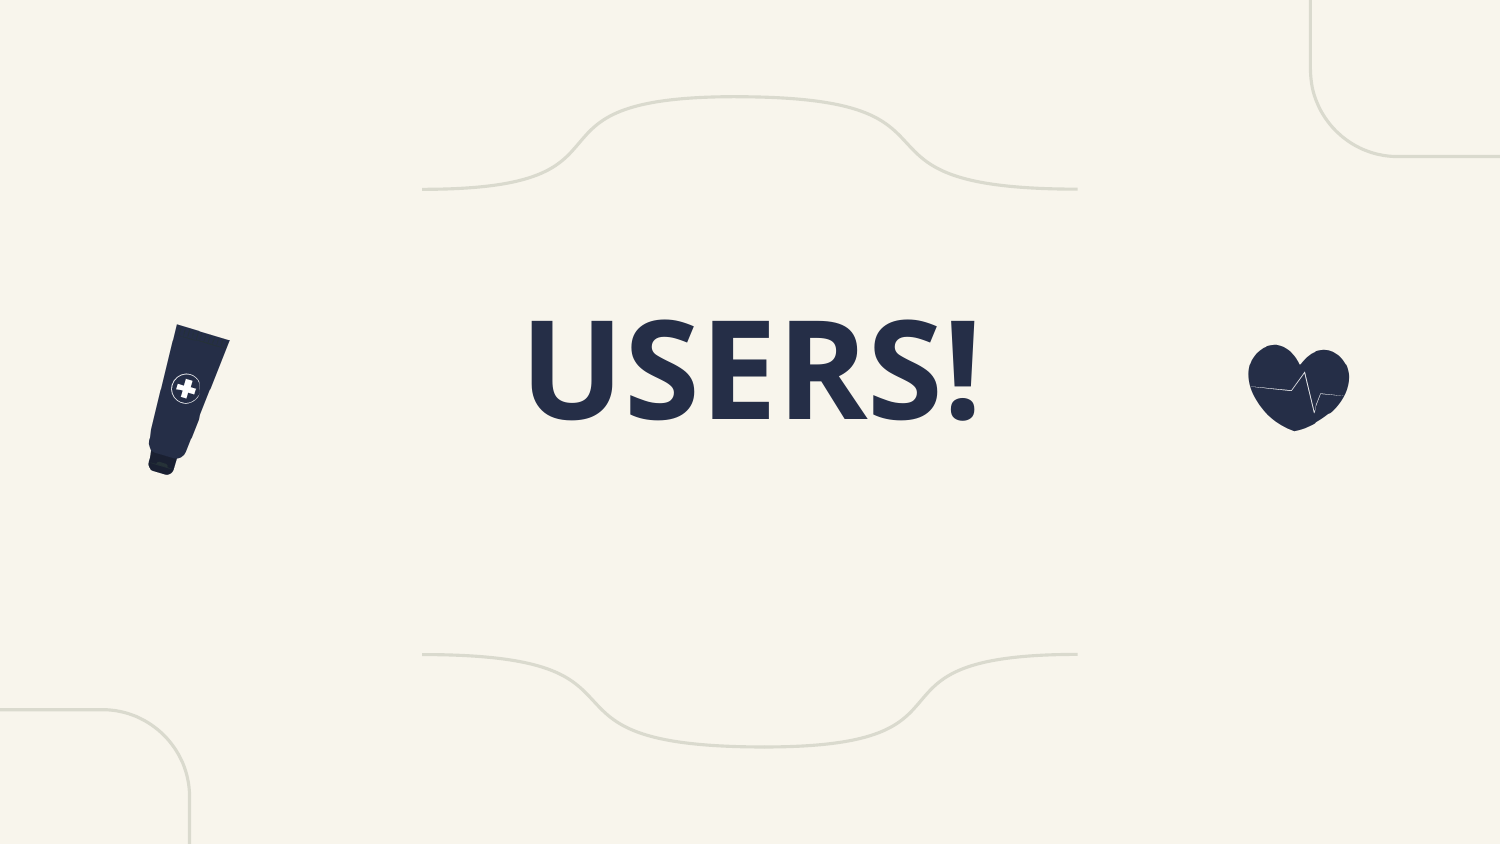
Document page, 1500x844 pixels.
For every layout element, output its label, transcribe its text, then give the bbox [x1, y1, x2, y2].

title USERS! [326, 222, 1177, 506]
picture [95, 274, 276, 511]
picture [1202, 292, 1383, 469]
